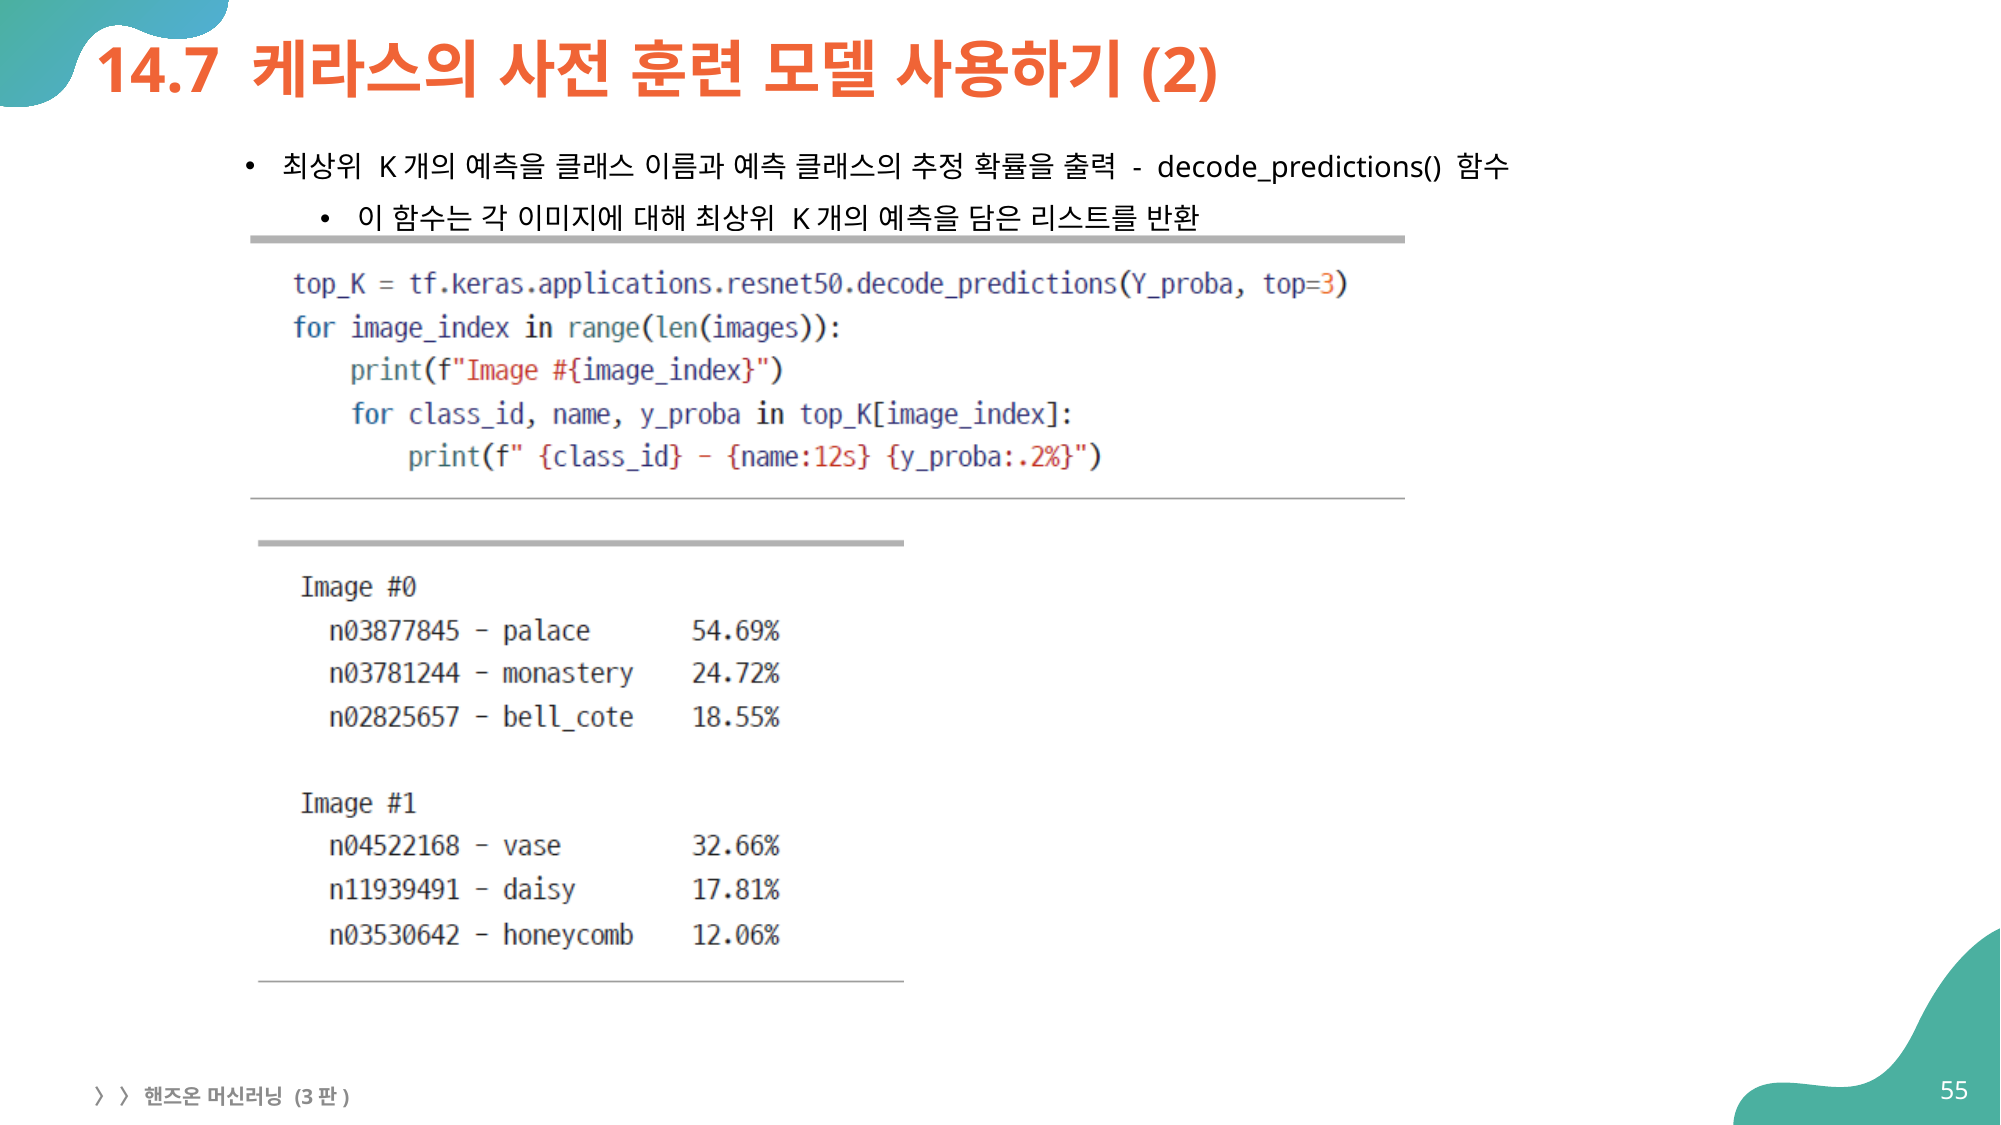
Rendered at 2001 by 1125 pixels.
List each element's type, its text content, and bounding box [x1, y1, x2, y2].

footer 〉 〉 핸즈온 머신러닝 (3판) [79, 1078, 755, 1114]
slide_number 55 [1917, 1061, 1984, 1122]
title 14.7 케라스의 사전 훈련 모델 사용하기(2) [79, 17, 1931, 128]
picture [249, 531, 904, 992]
picture [249, 231, 1405, 509]
list 최상위 K개의 예측을 클래스 이름과 예측 클래스의 추정 확률을 출력 - decode_predictions() 함수 이 함수는 각 이미지에 대해 최상위 K개의 예측을 담은 리스트를 반환 [79, 133, 1892, 1035]
